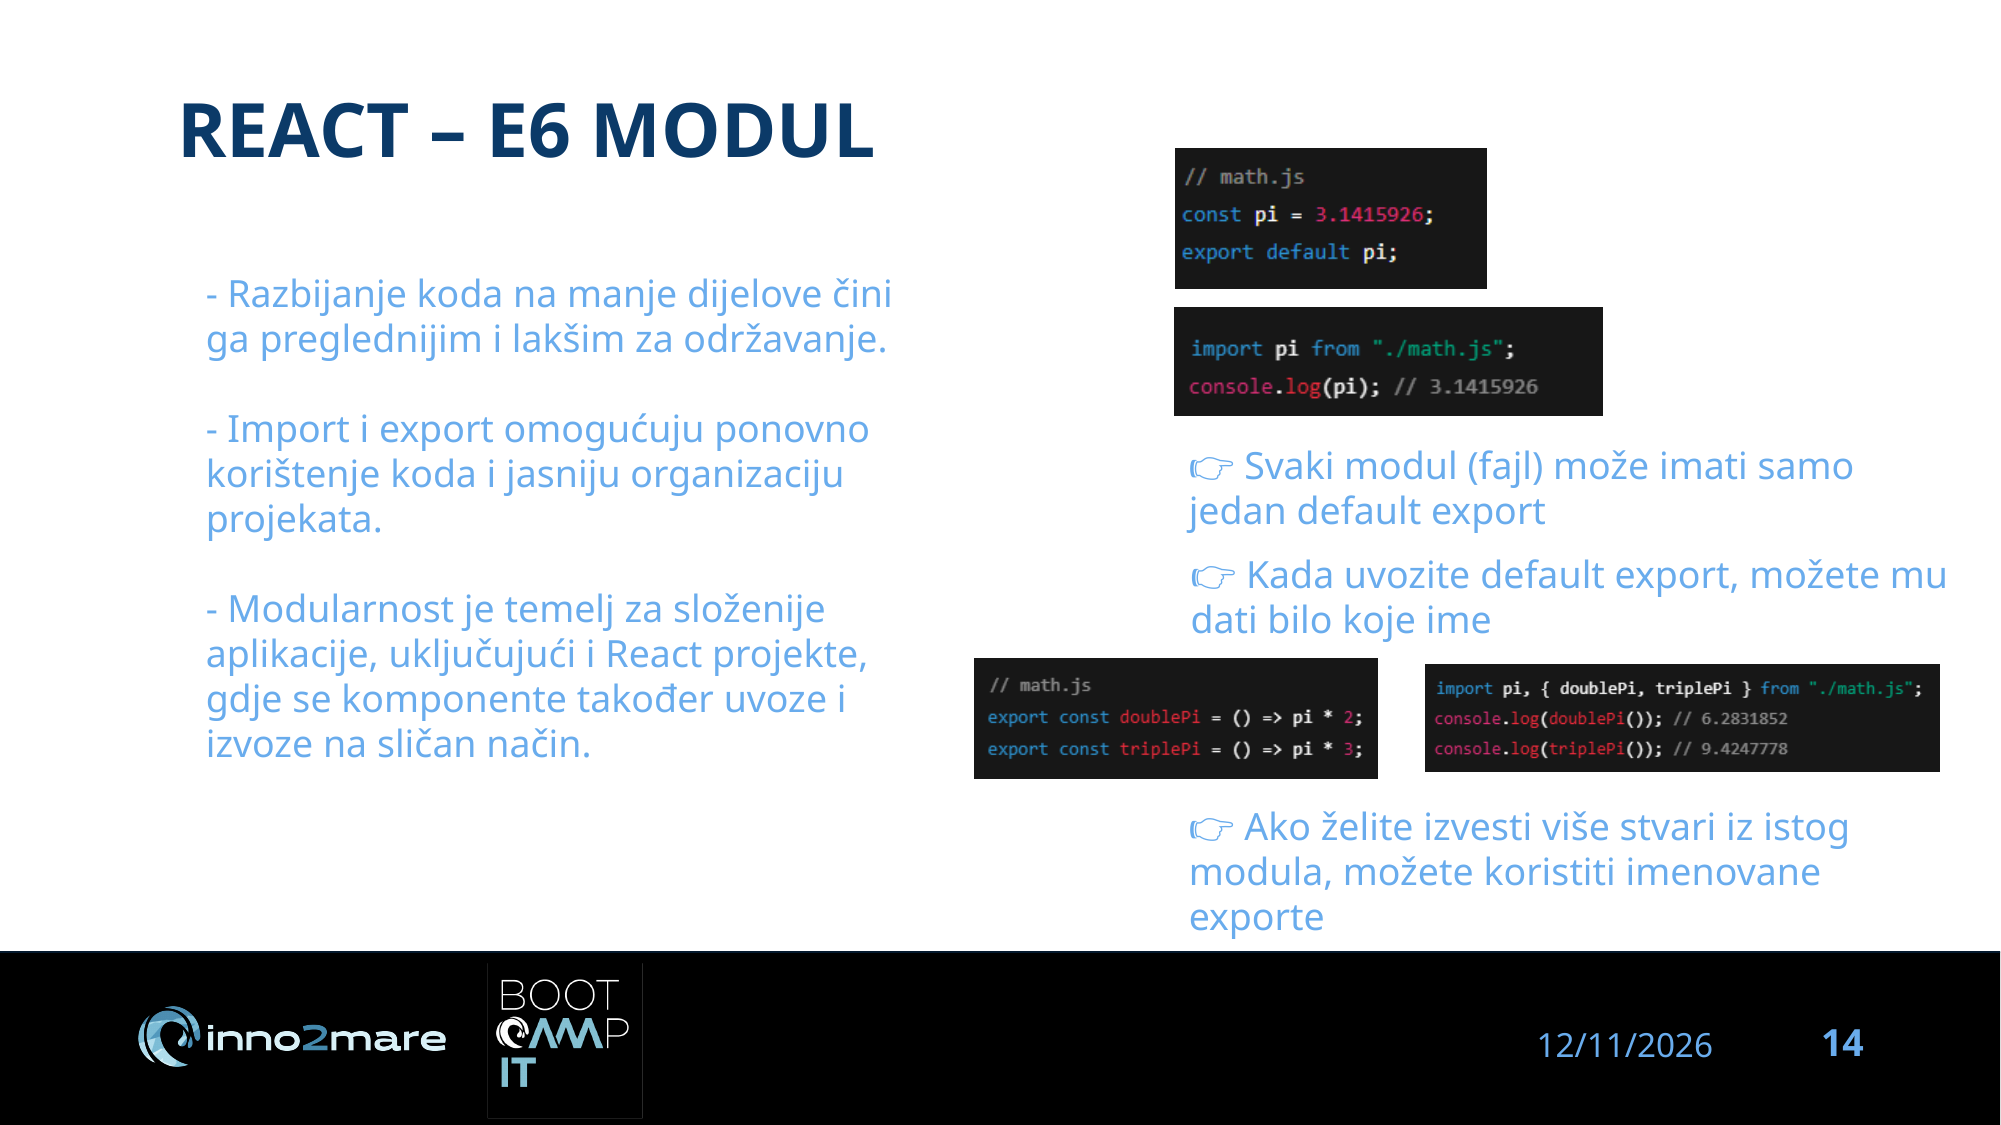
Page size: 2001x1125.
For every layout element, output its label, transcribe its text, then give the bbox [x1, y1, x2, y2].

picture [974, 658, 1378, 779]
picture [1175, 148, 1487, 289]
text_box REACT – E6 MODUL [162, 62, 1888, 203]
picture [1425, 664, 1940, 772]
picture [1174, 307, 1603, 416]
text_box 👉 Ako želite izvesti više stvari iz istog modula, možete koristiti imenovane exporte [1174, 795, 1966, 945]
text_box 👉 Kada uvozite default export, možete mu dati bilo koje ime [1175, 543, 1967, 649]
picture [138, 957, 690, 1124]
text_box - Razbijanje koda na manje dijelove čini ga preglednijim i lakšim za održavanje. - Import i export omogućuju ponovno korištenje koda i jasniju organizaciju projekata. - Modularnost je temelj za složenije aplikacije, uključujući i React projekte, gdje se komponente također uvoze i izvoze na sličan način. [191, 263, 934, 773]
text_box 👉 Svaki modul (fajl) može imati samo jedan default export [1174, 434, 1966, 539]
